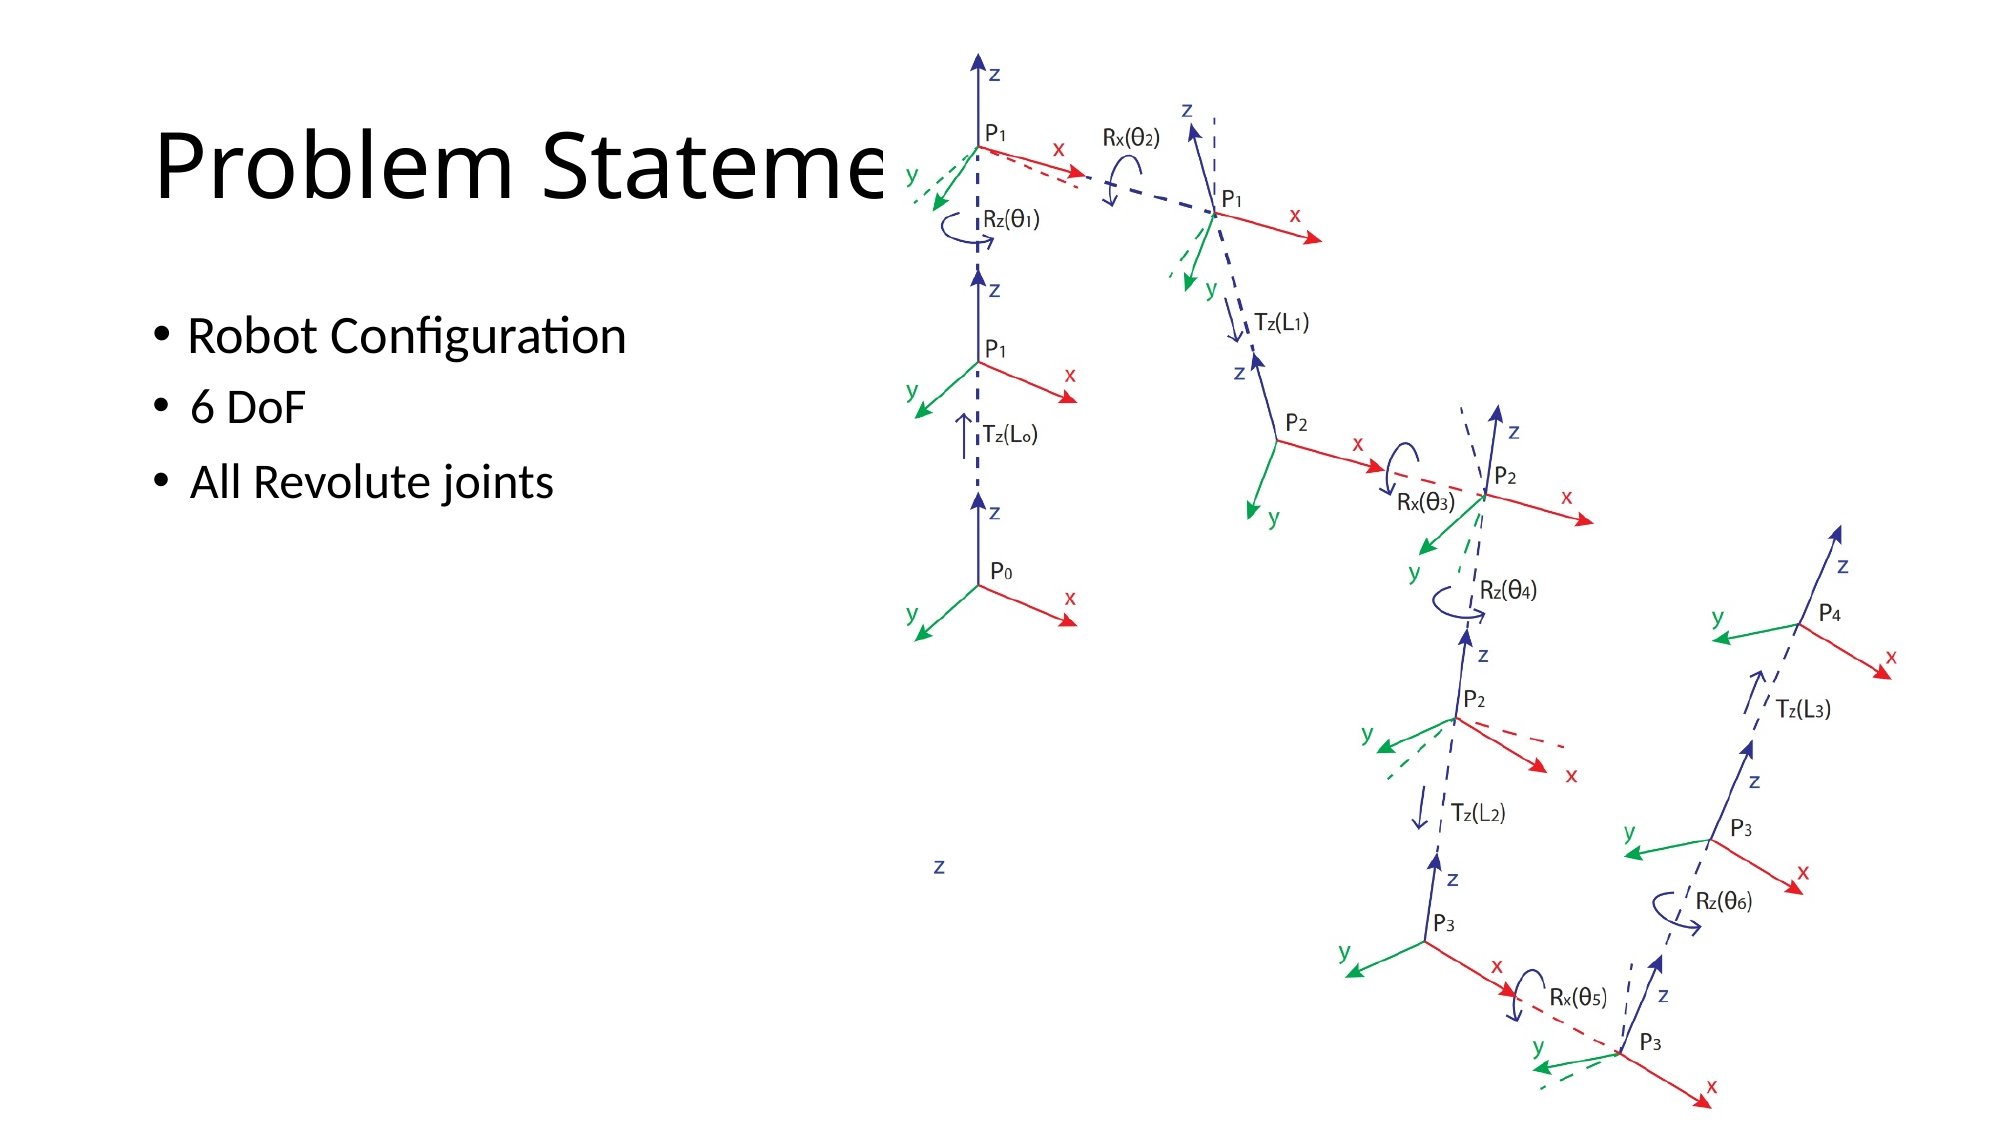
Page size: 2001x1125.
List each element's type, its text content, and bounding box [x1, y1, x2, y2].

title Problem Statement [137, 59, 883, 278]
text_box 6 DoF All Revolute joints [137, 373, 883, 1072]
list Robot Configuration [137, 299, 707, 373]
picture [883, 36, 1915, 1125]
